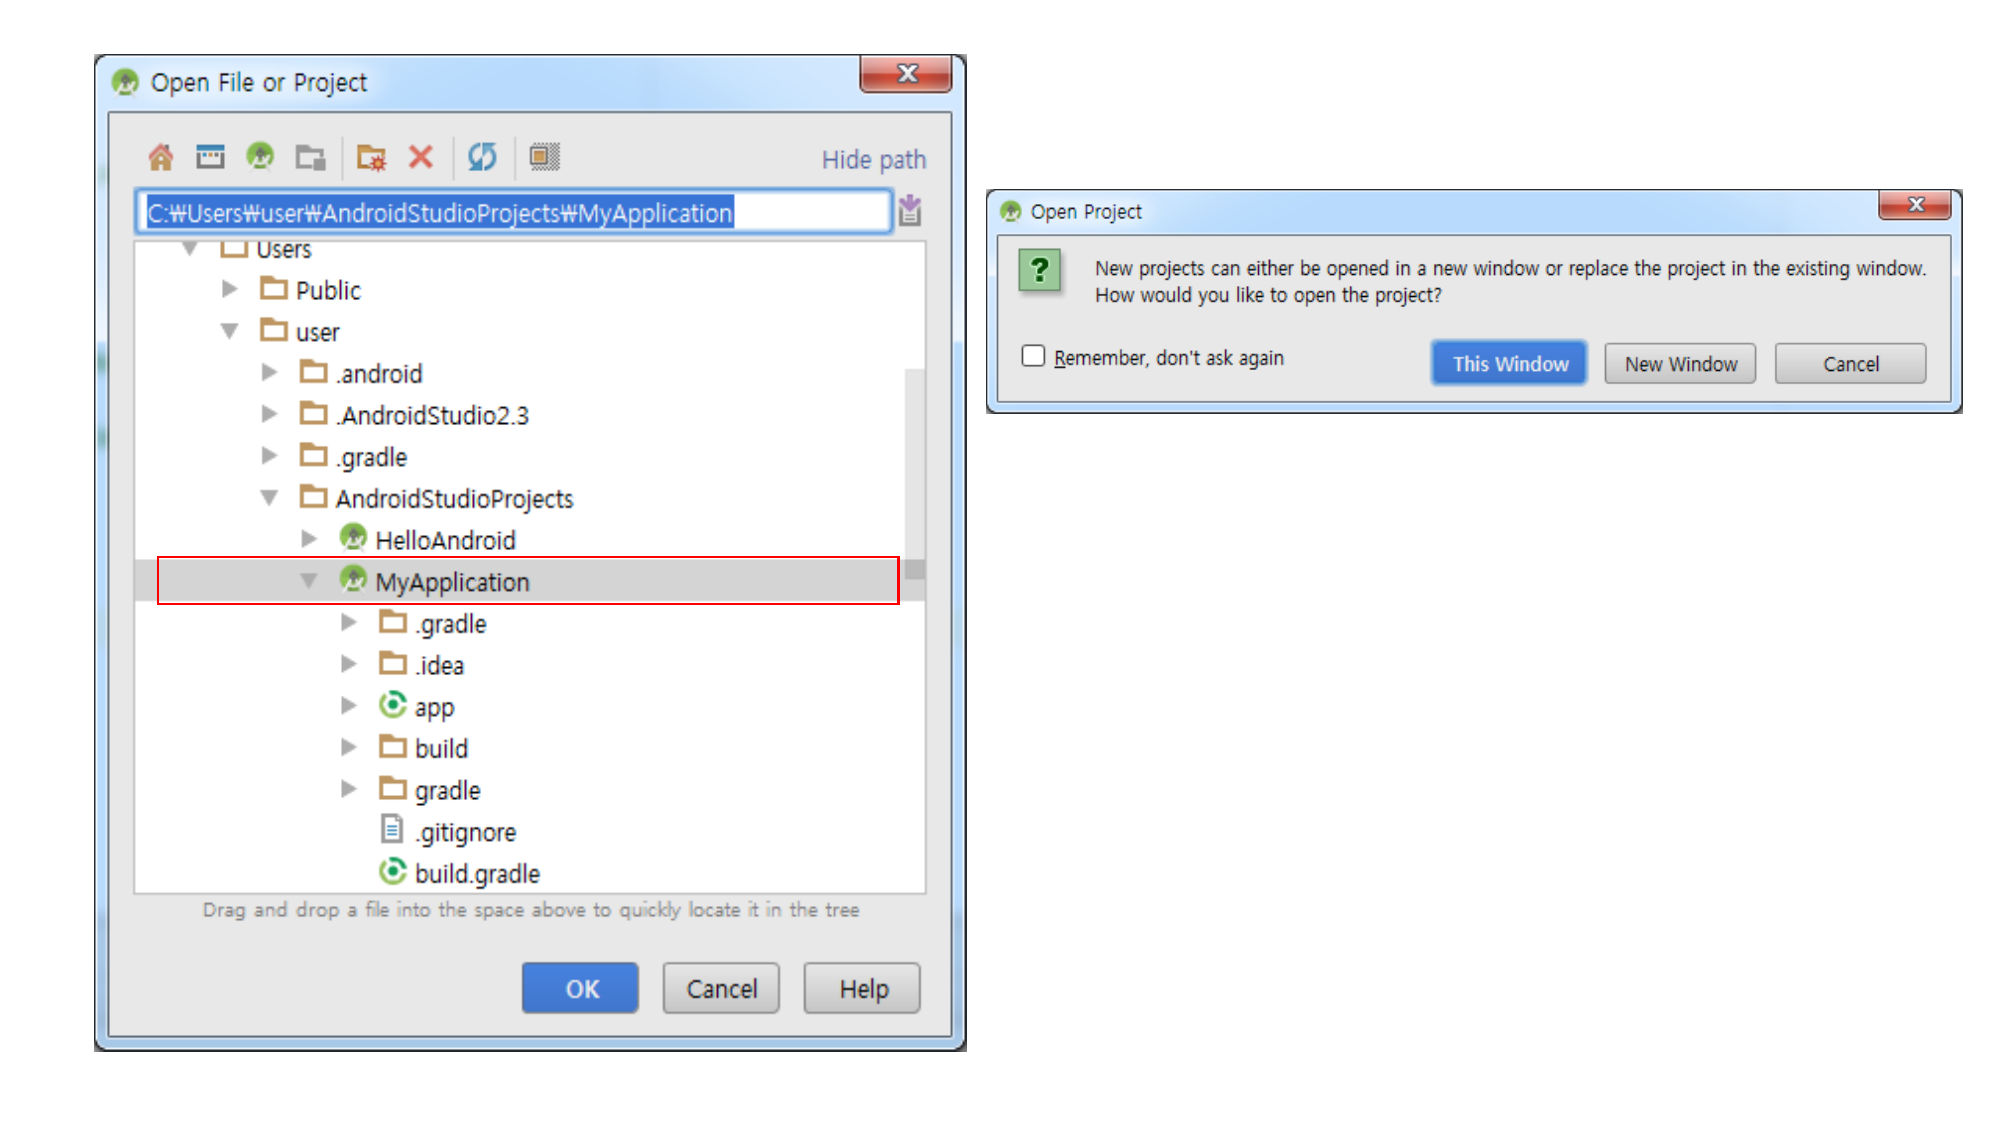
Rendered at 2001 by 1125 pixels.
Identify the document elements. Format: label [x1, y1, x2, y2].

picture [93, 54, 967, 1052]
picture [985, 189, 1963, 414]
